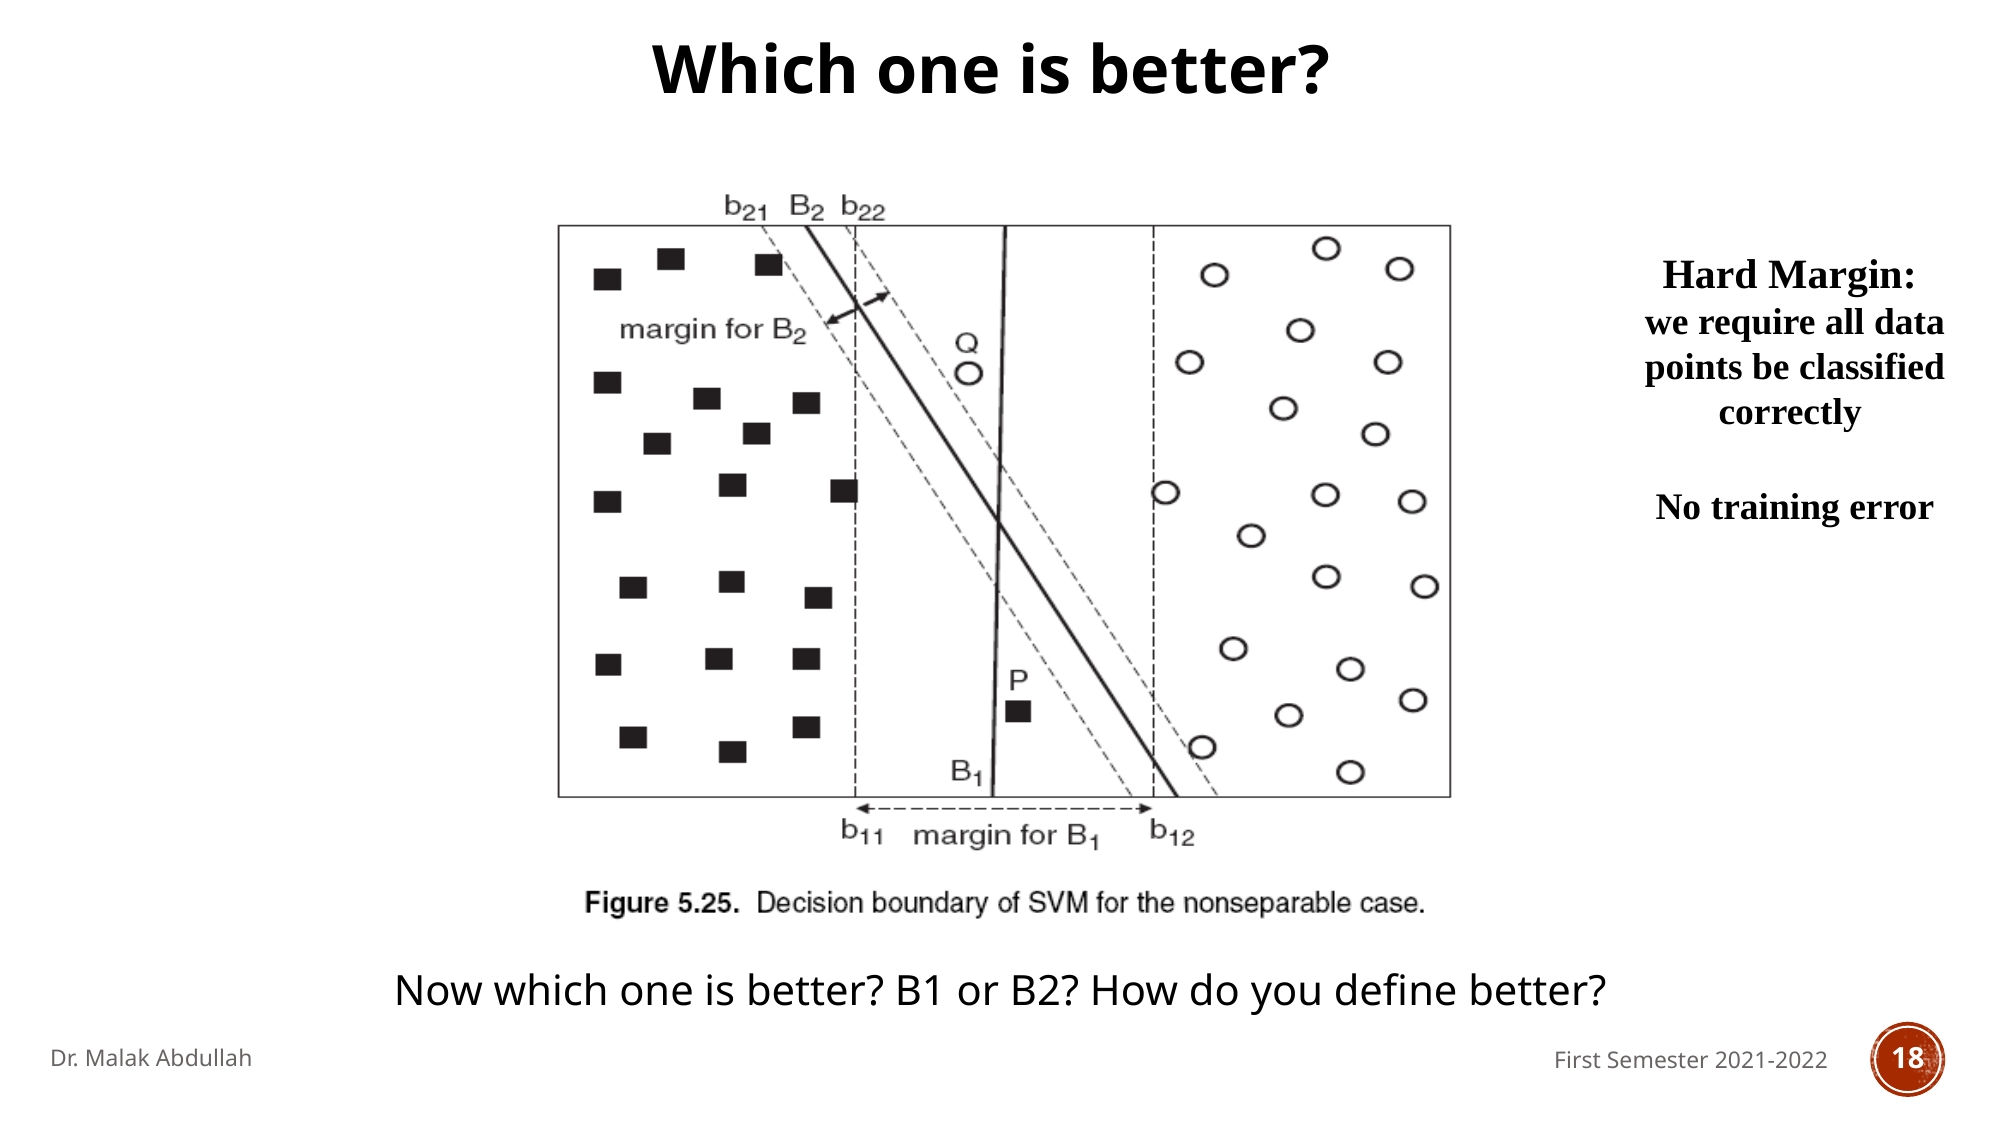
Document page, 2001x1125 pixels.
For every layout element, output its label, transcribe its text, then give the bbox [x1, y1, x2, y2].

text_box Which one is better? [312, 24, 1671, 113]
text_box Hard Margin: we require all data points be classified correctly No training error [1593, 239, 1997, 535]
slide_number 18 [1855, 1028, 1961, 1089]
picture [508, 170, 1493, 955]
footer Dr. Malak Abdullah [35, 1028, 1217, 1089]
text_box Now which one is better? B1 or B2? How do you define better? [300, 962, 1700, 1038]
slide_number First Semester 2021-2022 [1306, 1028, 1844, 1089]
